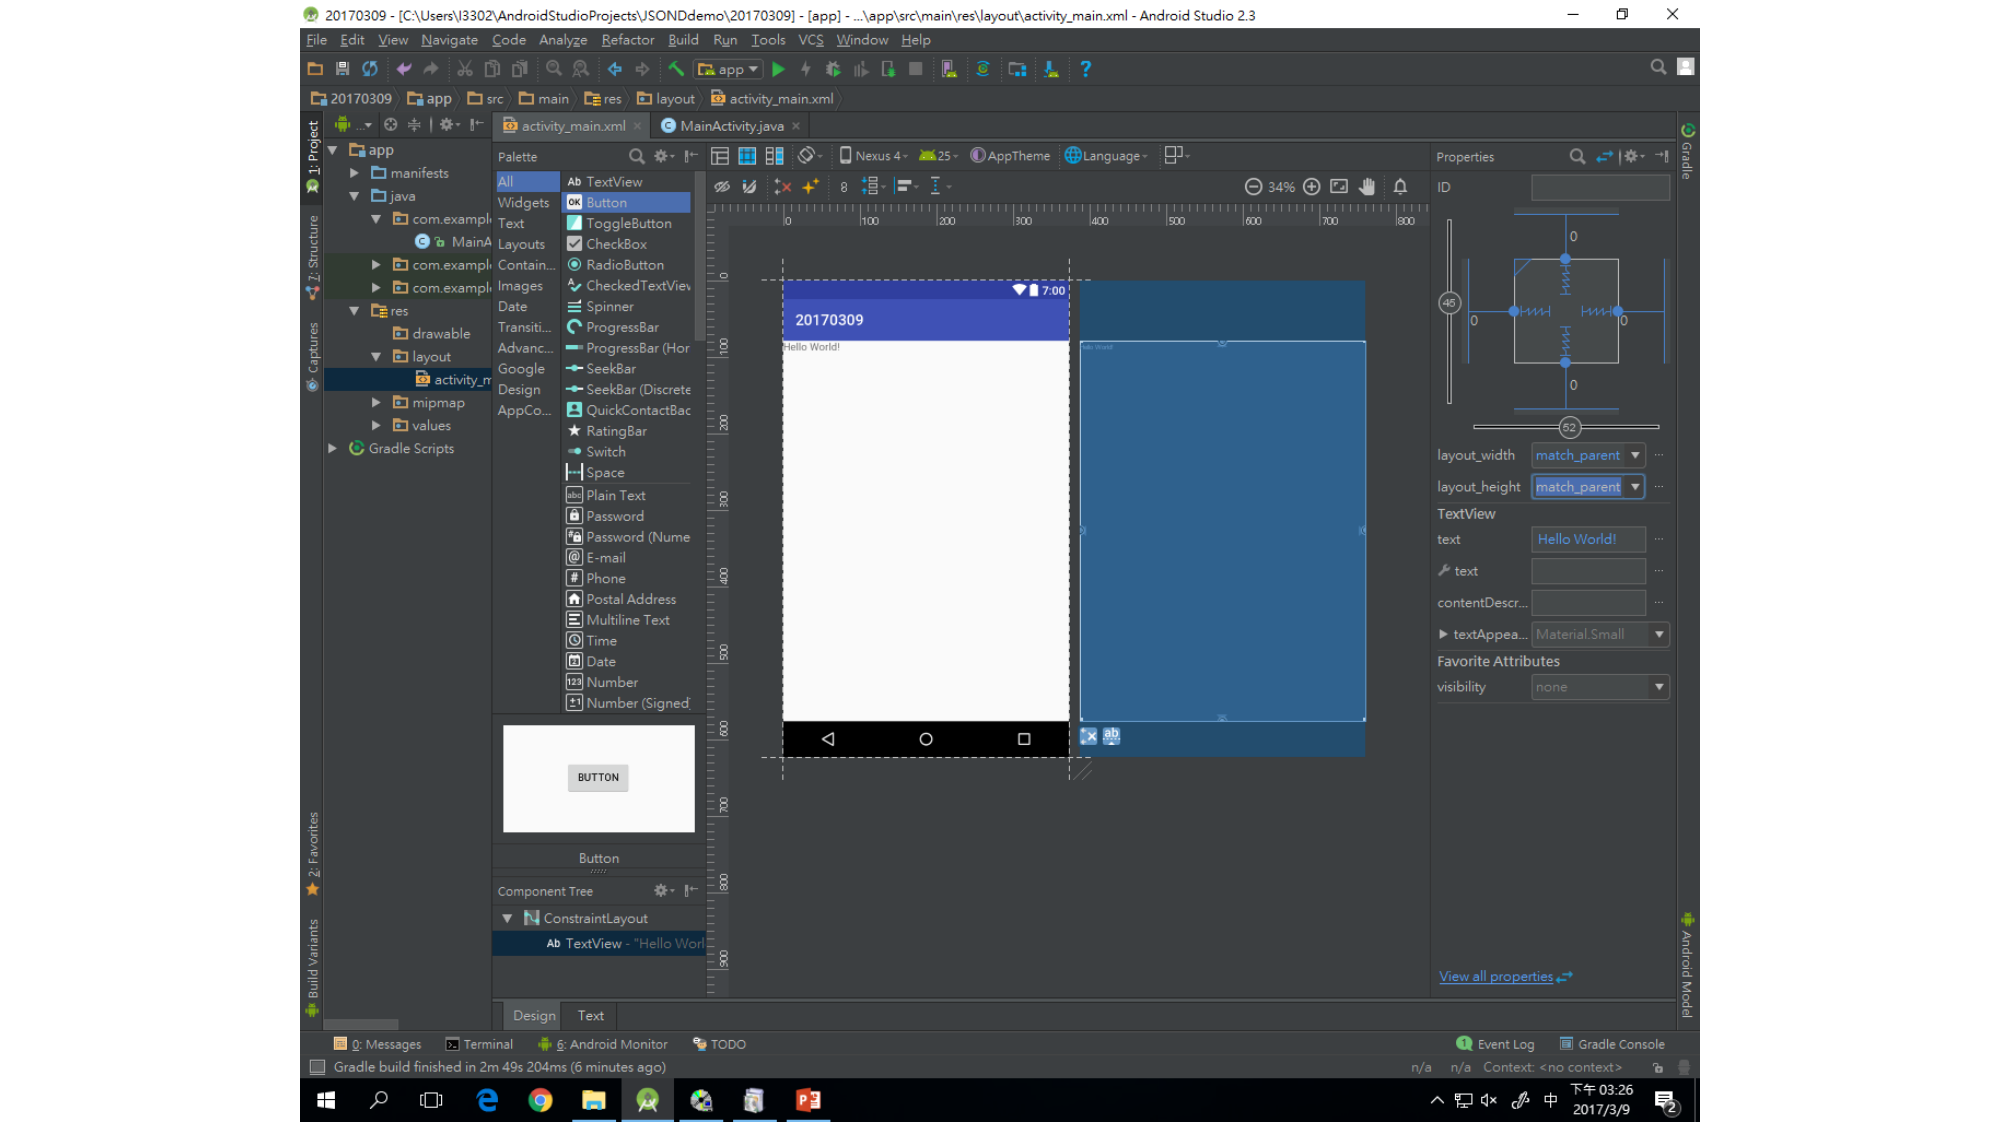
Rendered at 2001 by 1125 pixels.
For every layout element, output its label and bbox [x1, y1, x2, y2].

list [300, 3, 1700, 1122]
